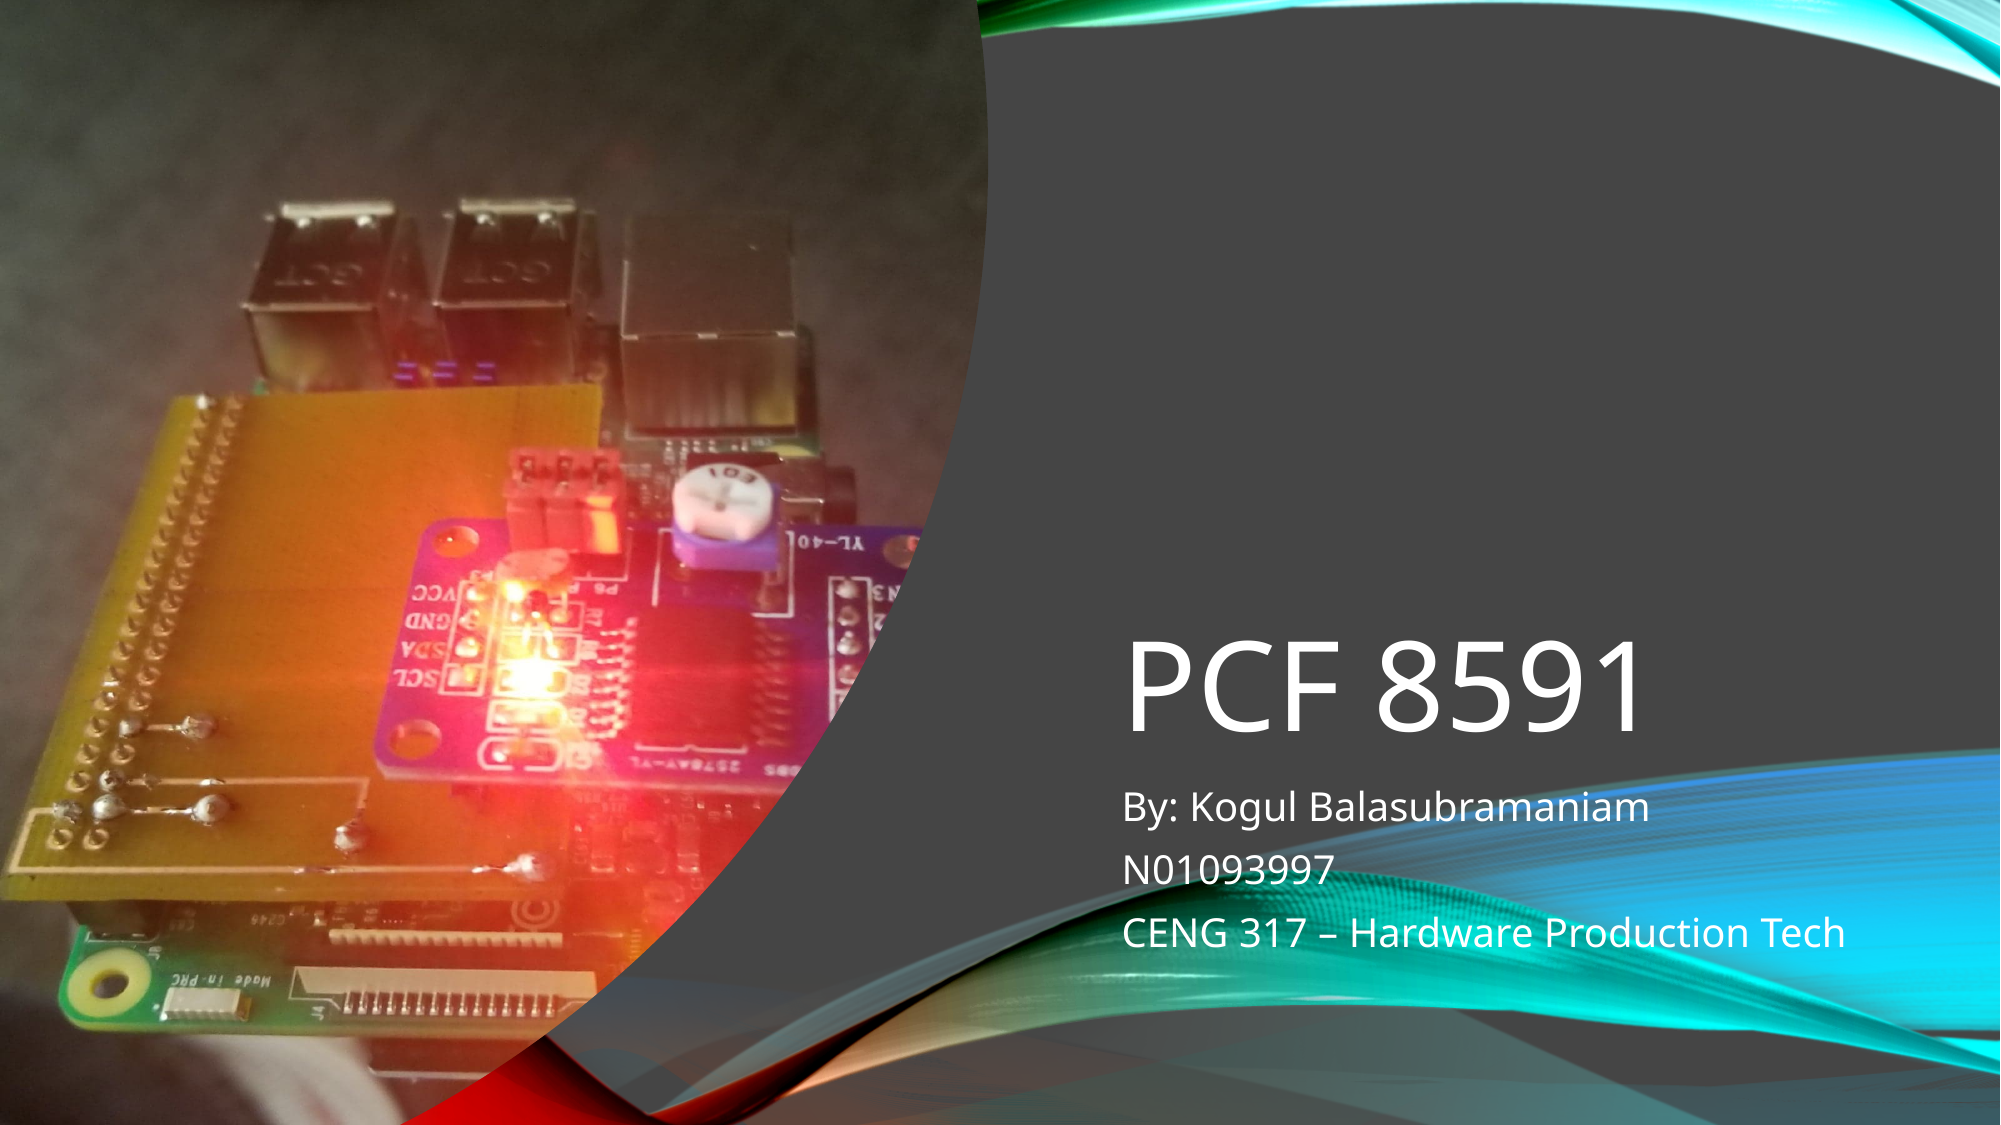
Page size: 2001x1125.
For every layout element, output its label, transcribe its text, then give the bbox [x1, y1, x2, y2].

title PCF 8591 [1106, 292, 1869, 767]
picture [0, 0, 2000, 1125]
subtitle By: Kogul Balasubramaniam N01093997 CENG 317 – Hardware Production Tech [1106, 779, 1869, 968]
